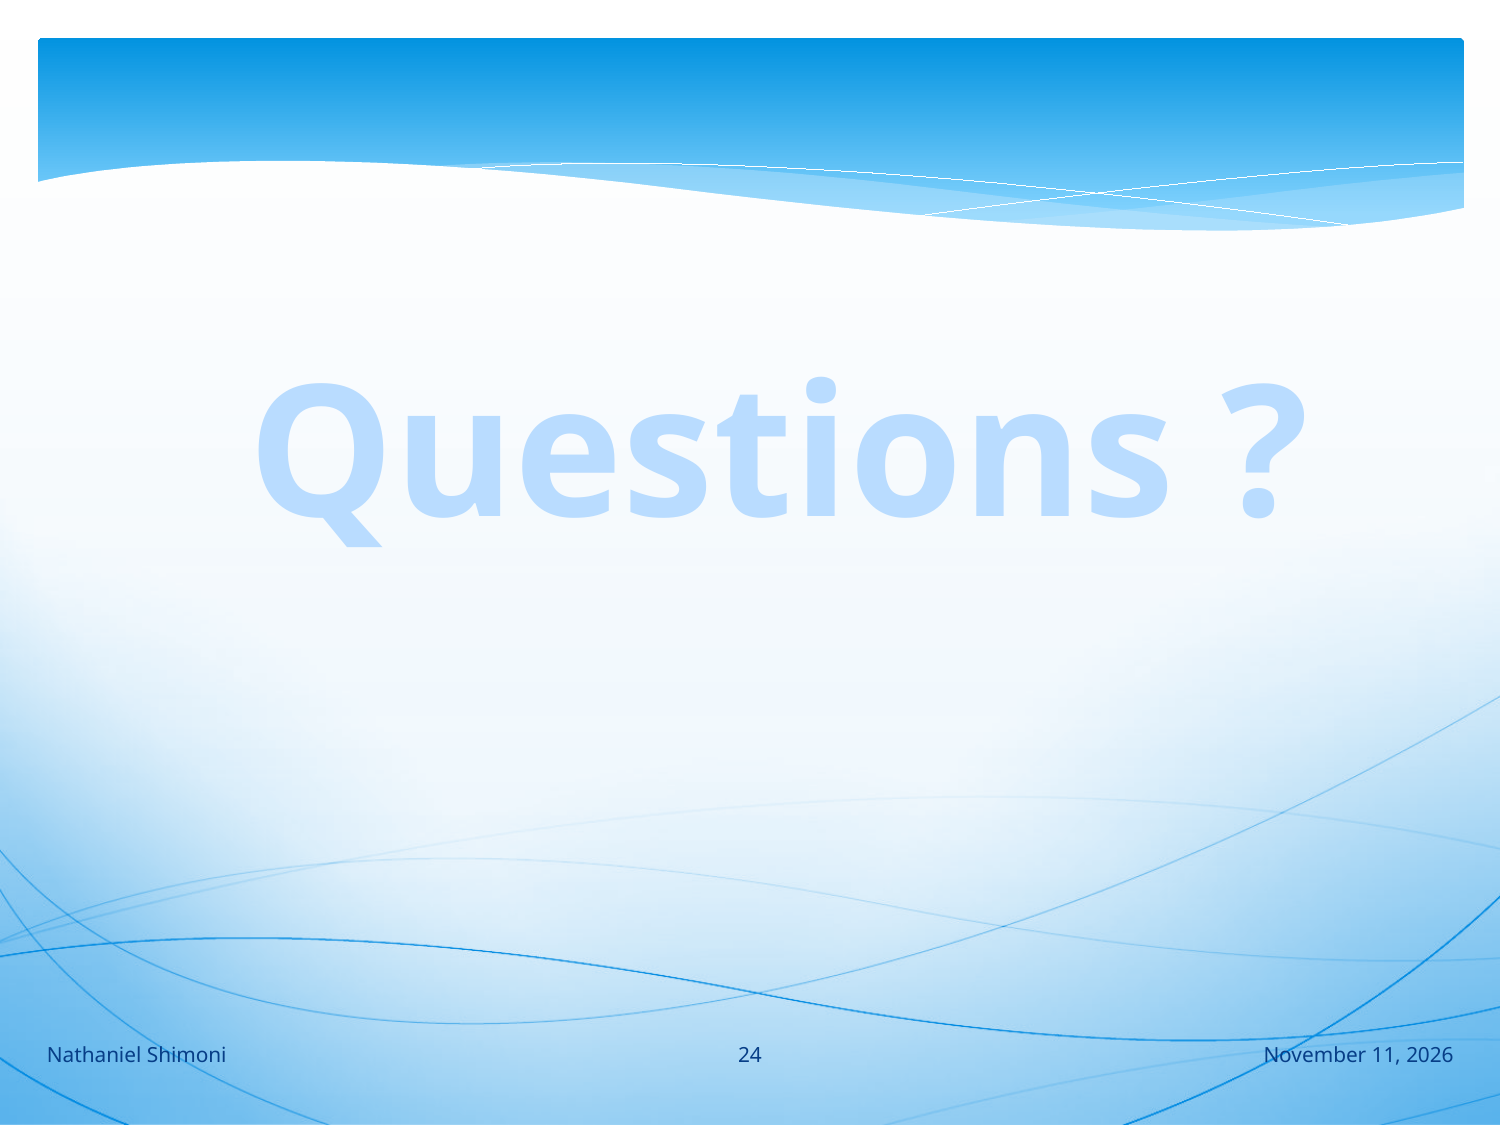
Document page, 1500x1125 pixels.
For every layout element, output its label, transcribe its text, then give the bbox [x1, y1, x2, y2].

footer Nathaniel Shimoni [31, 1025, 653, 1086]
text_box Questions ? [233, 325, 1325, 561]
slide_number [847, 1025, 1469, 1086]
slide_number 24 [654, 1025, 846, 1086]
